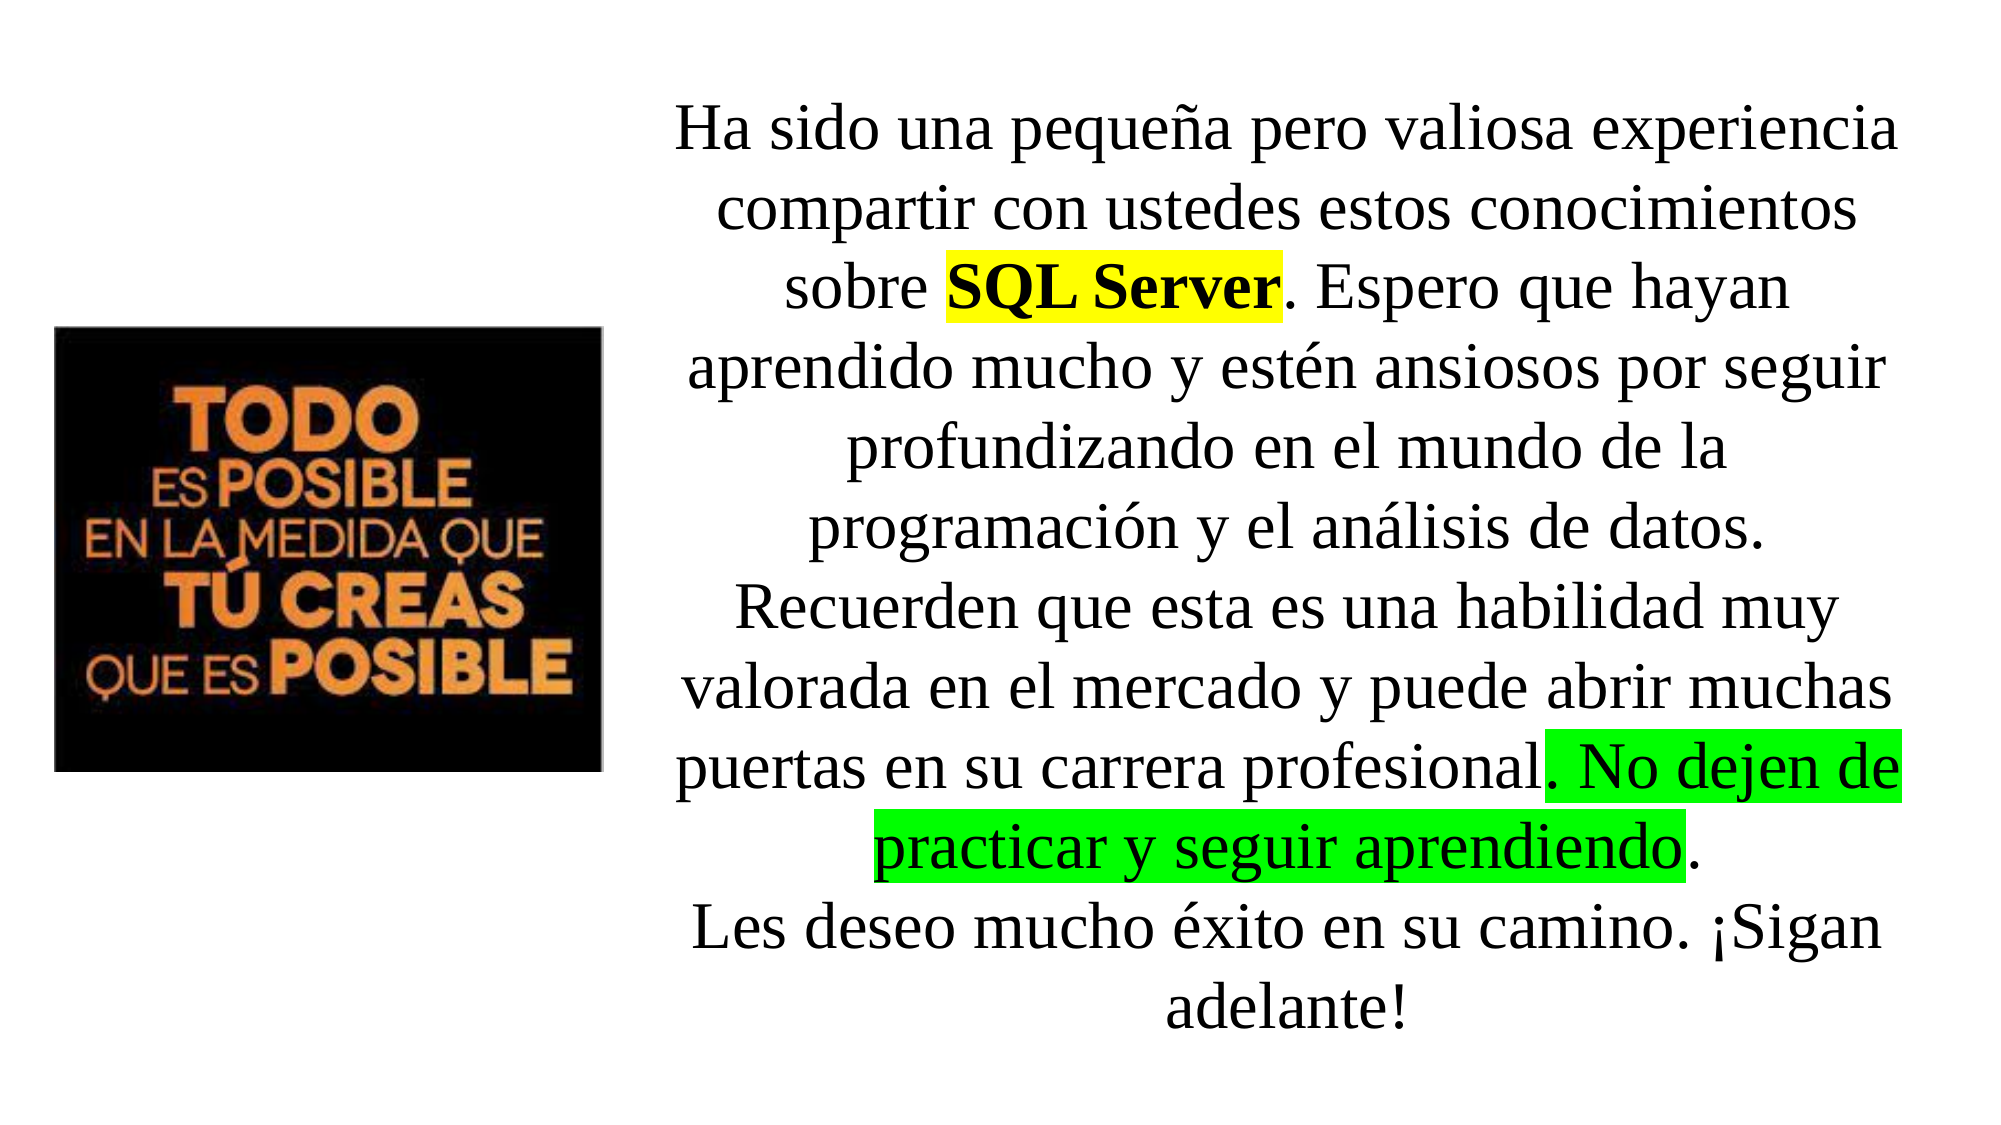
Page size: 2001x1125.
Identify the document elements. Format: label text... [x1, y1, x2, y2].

picture [54, 326, 604, 773]
text_box Ha sido una pequeña pero valiosa experiencia compartir con ustedes estos conocimientos sobre SQL Server. Espero que hayan aprendido mucho y estén ansiosos por seguir profundizando en el mundo de la programación y el análisis de datos. Recuerden que esta es una habilidad muy valorada en el mercado y puede abrir muchas puertas en su carrera profesional. No dejen de practicar y seguir aprendiendo. Les deseo mucho éxito en su camino. ¡Sigan adelante! [645, 75, 1931, 1050]
